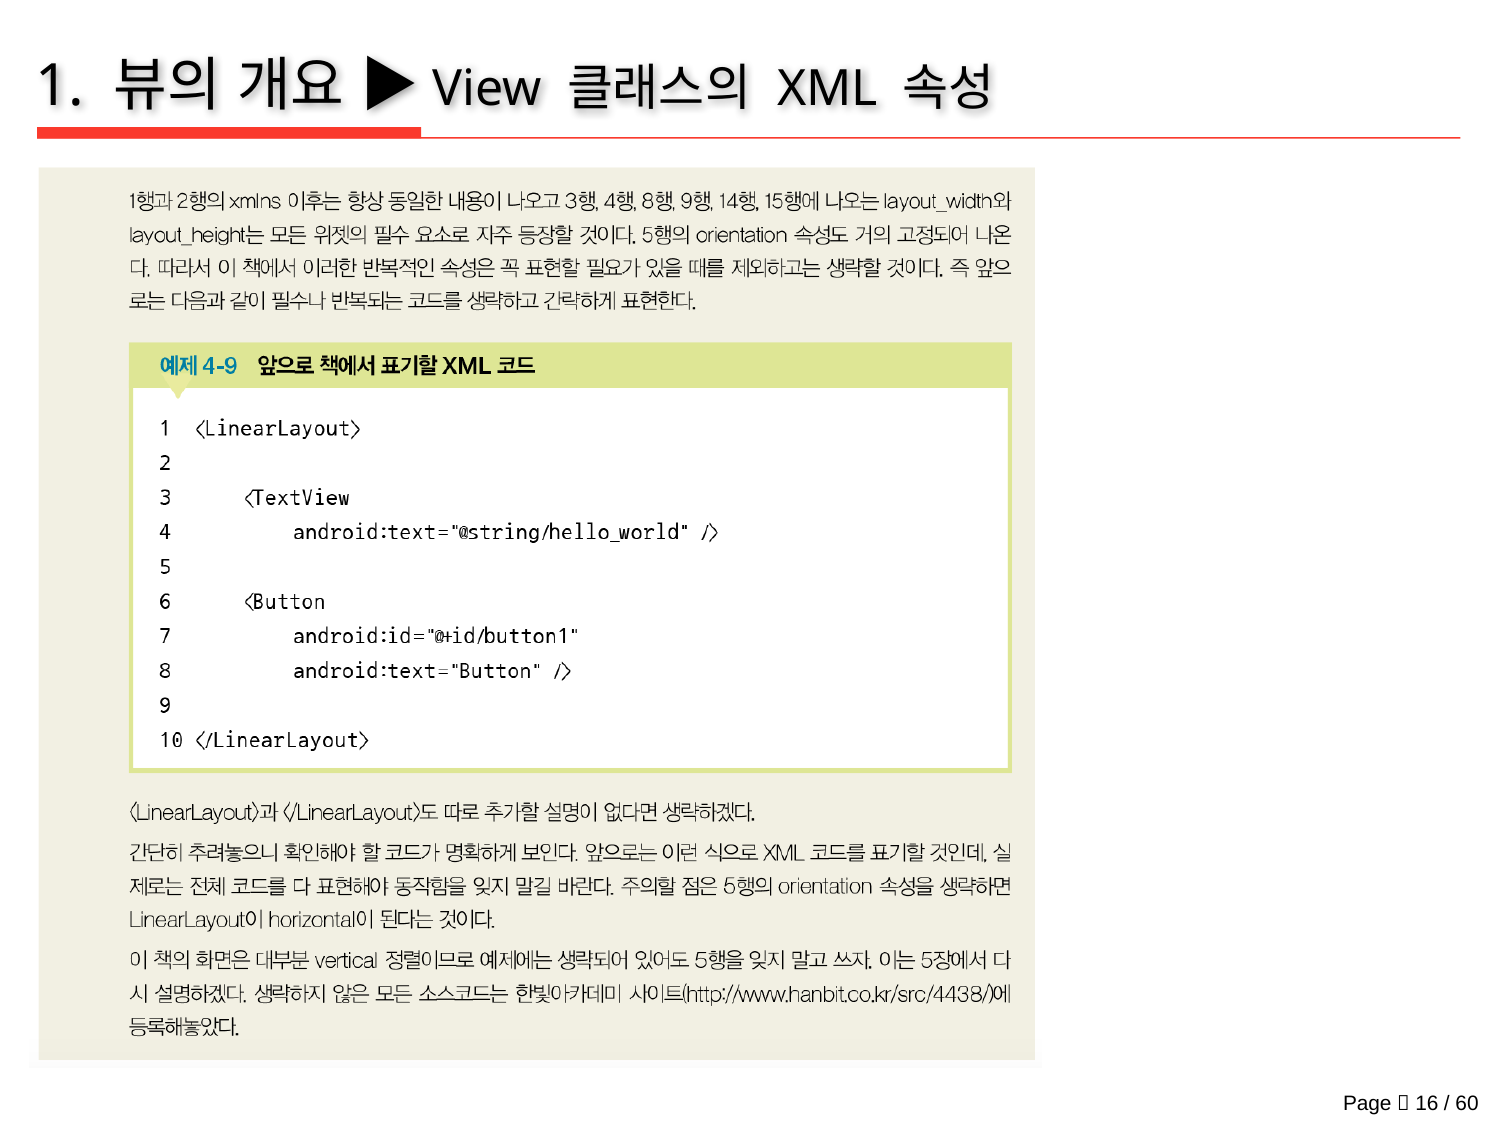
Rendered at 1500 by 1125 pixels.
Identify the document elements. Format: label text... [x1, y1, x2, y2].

title 1. 뷰의 개요 ▶View 클래스의 XML 속성 [35, 47, 1434, 142]
picture [28, 157, 1042, 1068]
